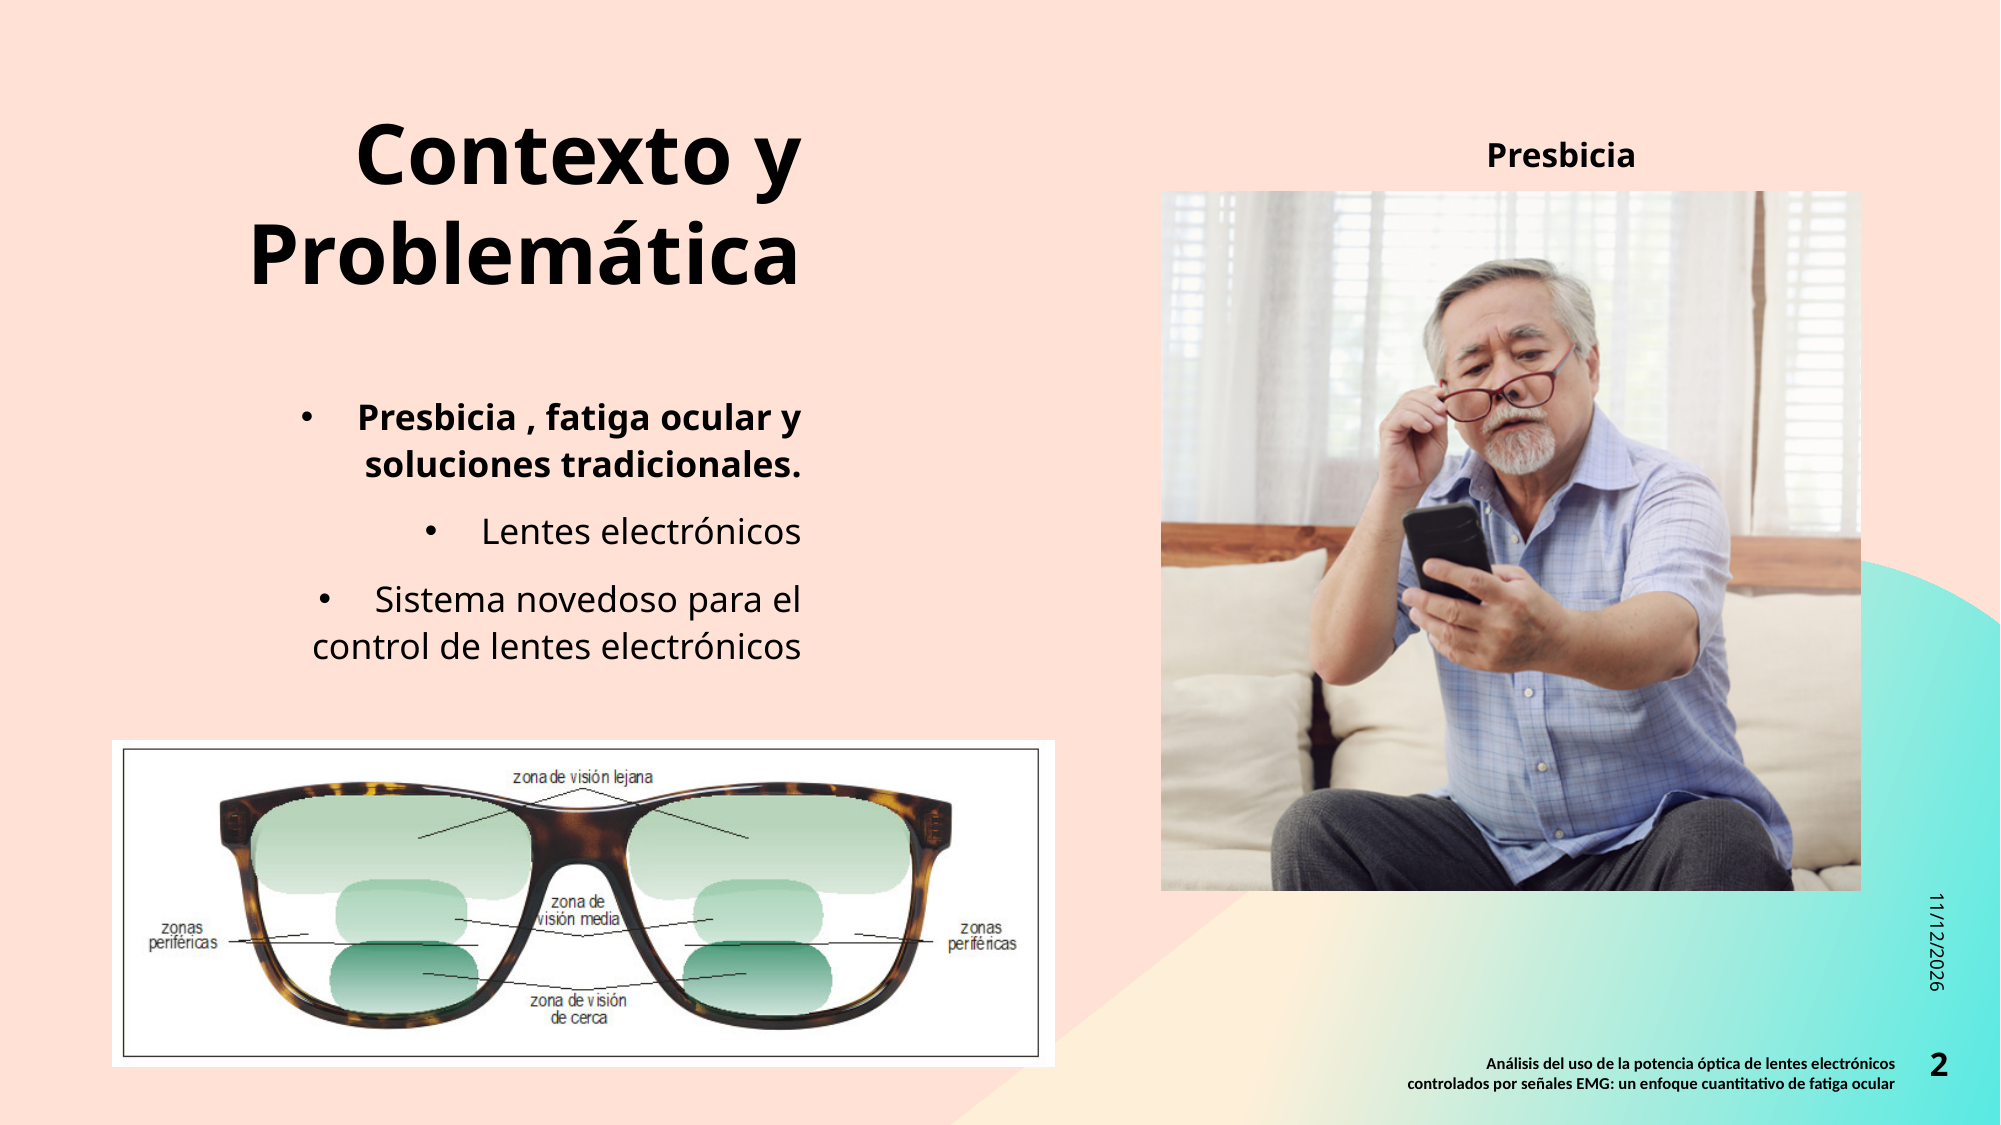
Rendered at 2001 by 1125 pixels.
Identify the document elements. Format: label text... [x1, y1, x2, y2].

picture [1161, 191, 1861, 891]
picture [112, 740, 1055, 1067]
title Contexto y Problemática [178, 39, 817, 309]
text_box Presbicia [1471, 119, 1667, 183]
subtitle Presbicia , fatiga ocular y soluciones tradicionales. Lentes electrónicos Sistema novedoso para el control de lentes electrónicos [219, 383, 817, 740]
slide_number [1906, 571, 1967, 1008]
footer Análisis del uso de la potencia óptica de lentes electrónicos controlados por señales EMG: un enfoque cuantitativo de fatiga ocular [1388, 1036, 1912, 1110]
slide_number 2 [1862, 1036, 1964, 1097]
